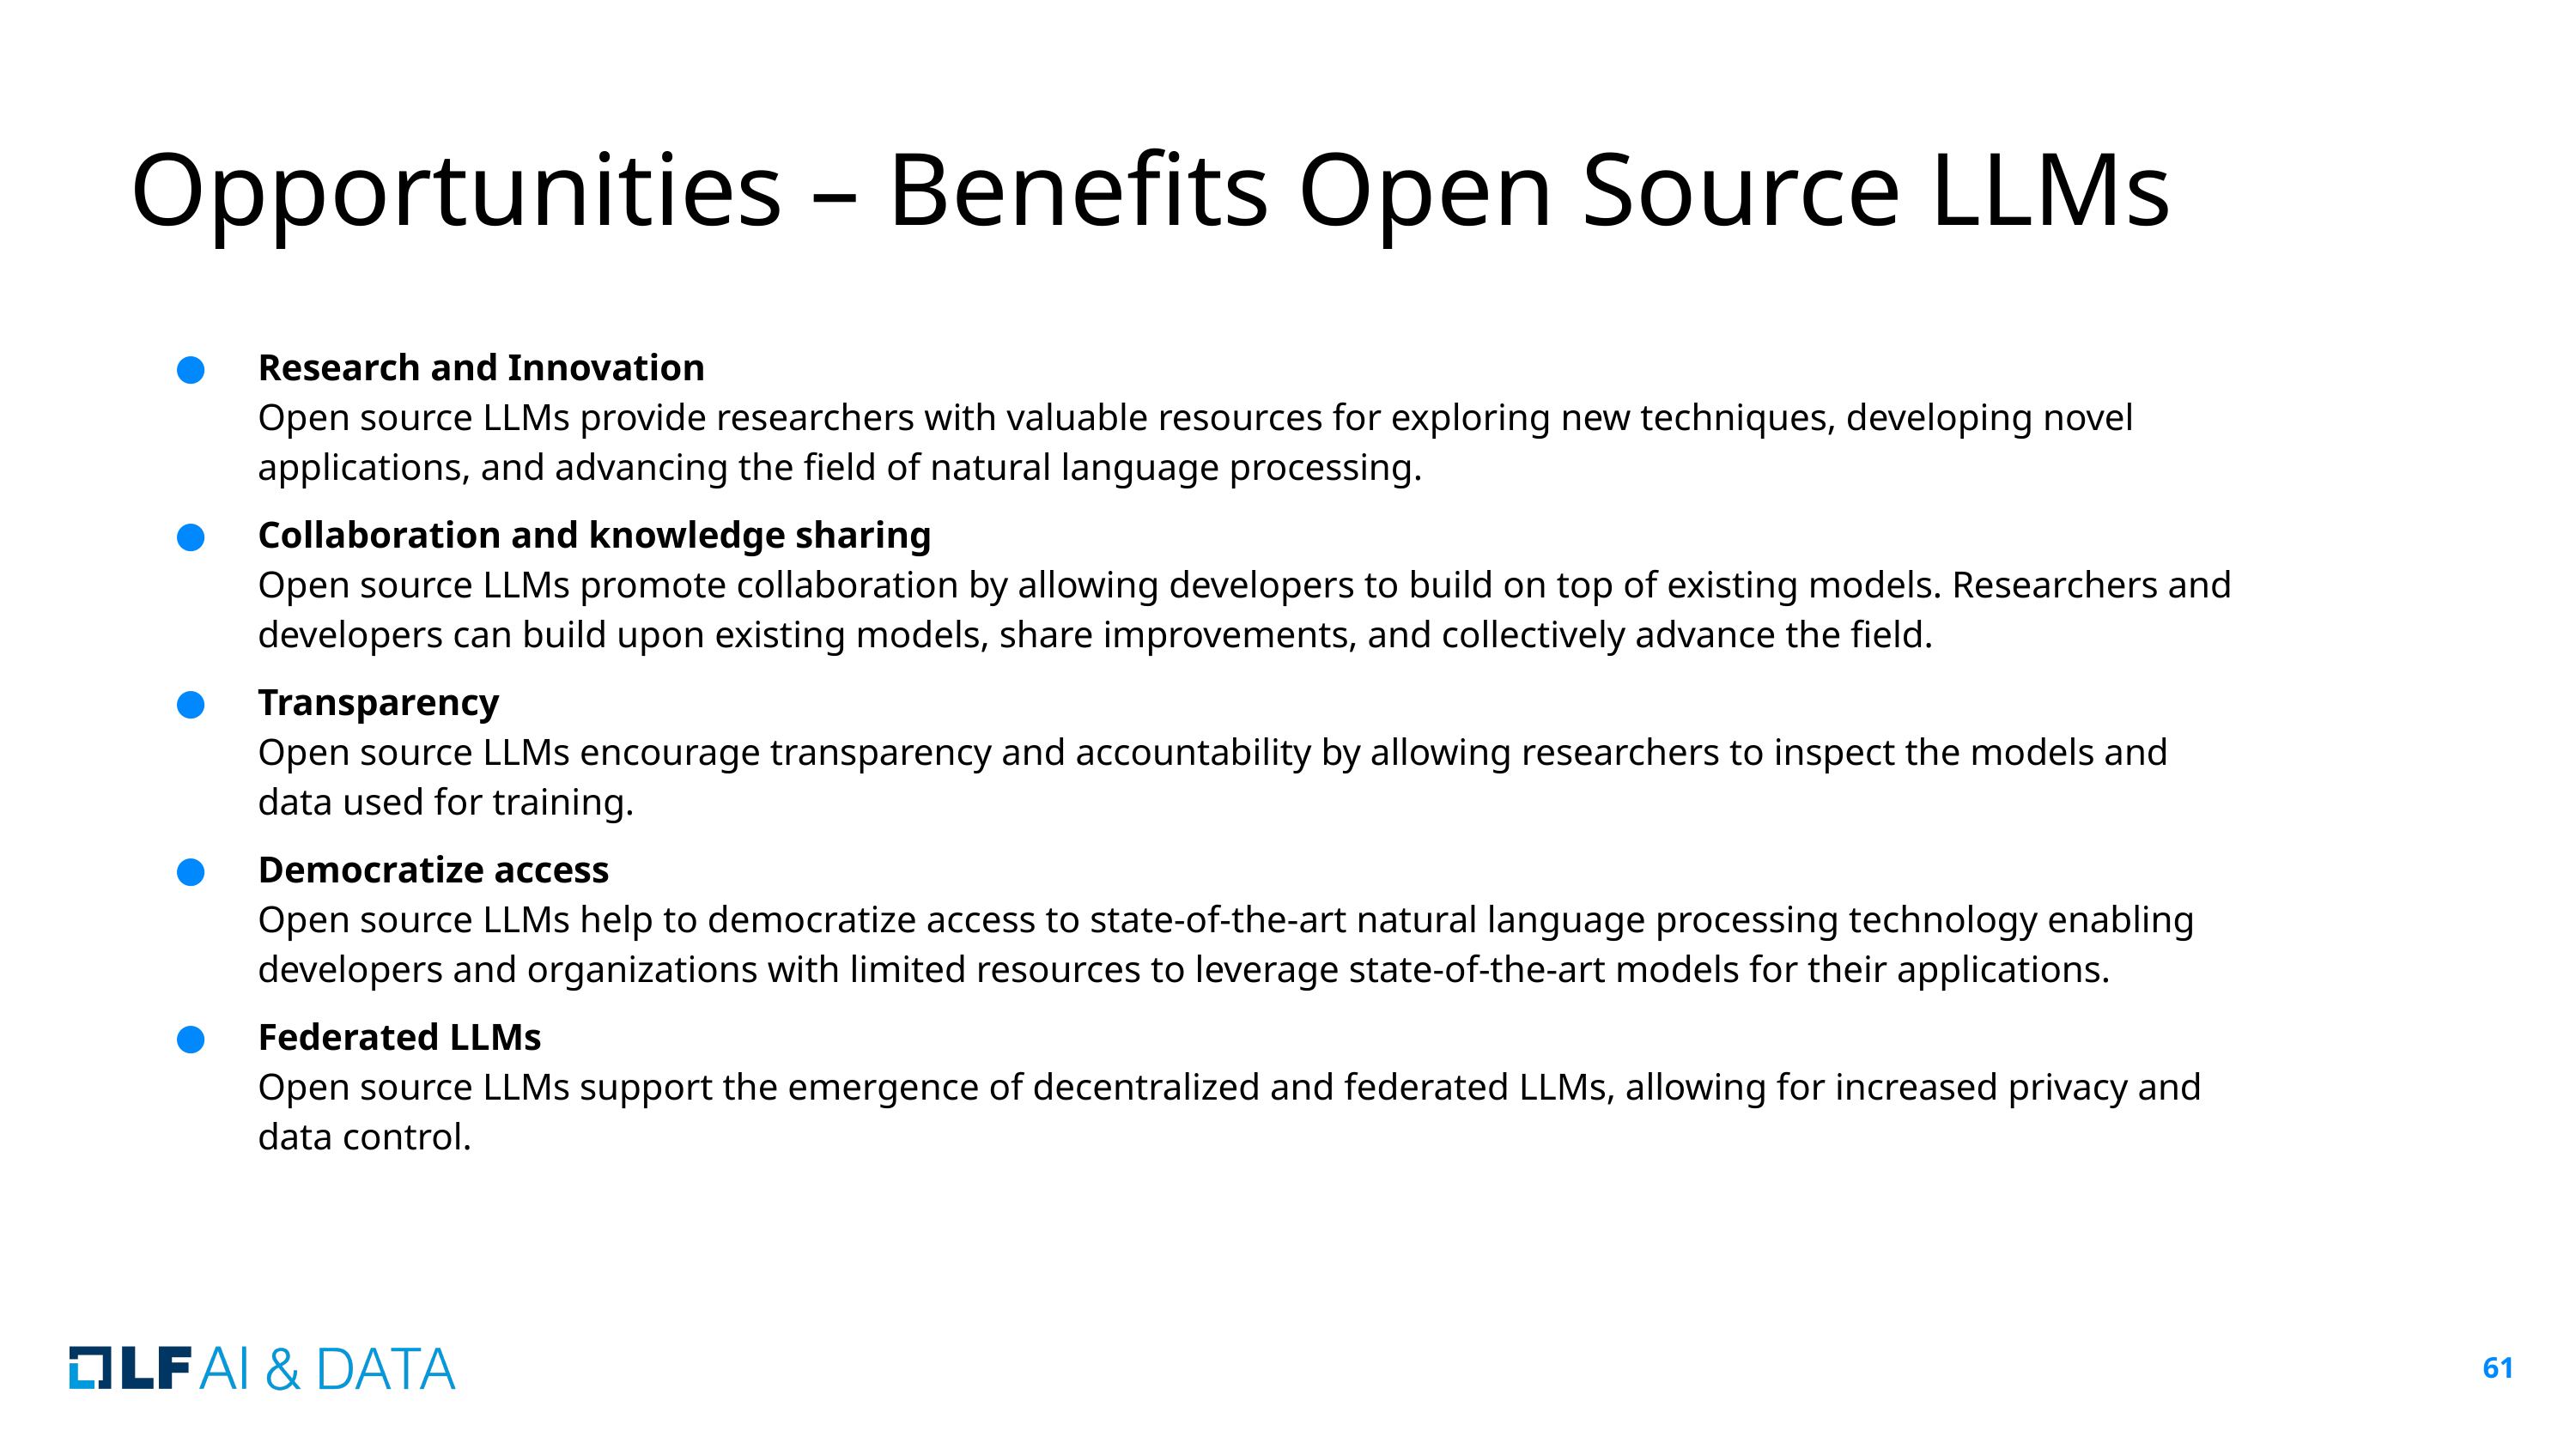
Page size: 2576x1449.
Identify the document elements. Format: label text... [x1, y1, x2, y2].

title Opportunities – Benefits Open Source LLMs [129, 124, 2530, 287]
slide_number ‹#› [2386, 1313, 2542, 1425]
picture [61, 1341, 461, 1397]
list Research and Innovation Open source LLMs provide researchers with valuable resources for exploring new techniques, developing novel applications, and advancing the field of natural language processing. Collaboration and knowledge sharing Open source LLMs promote collaboration by allowing developers to build on top of existing models. Researchers and developers can build upon existing models, share improvements, and collectively advance the field. Transparency Open source LLMs encourage transparency and accountability by allowing researchers to inspect the models and data used for training. Democratize access Open source LLMs help to democratize access to state-of-the-art natural language processing technology enabling developers and organizations with limited resources to leverage state-of-the-art models for their applications. Federated LLMs Open source LLMs support the emergence of decentralized and federated LLMs, allowing for increased privacy and data control. [129, 337, 2242, 1140]
